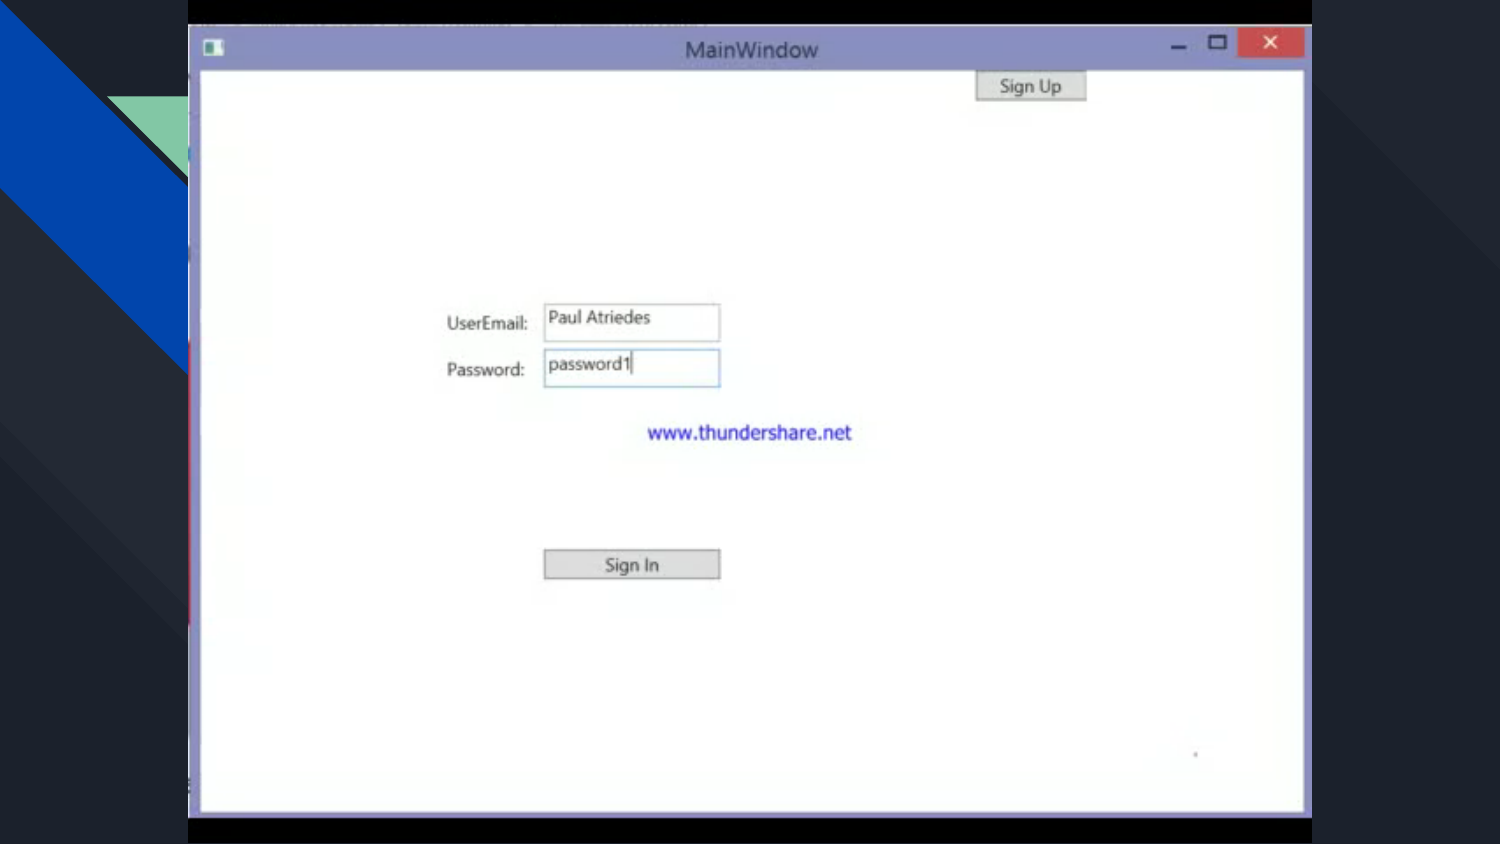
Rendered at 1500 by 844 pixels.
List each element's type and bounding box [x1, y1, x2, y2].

text_box [187, 0, 1313, 844]
